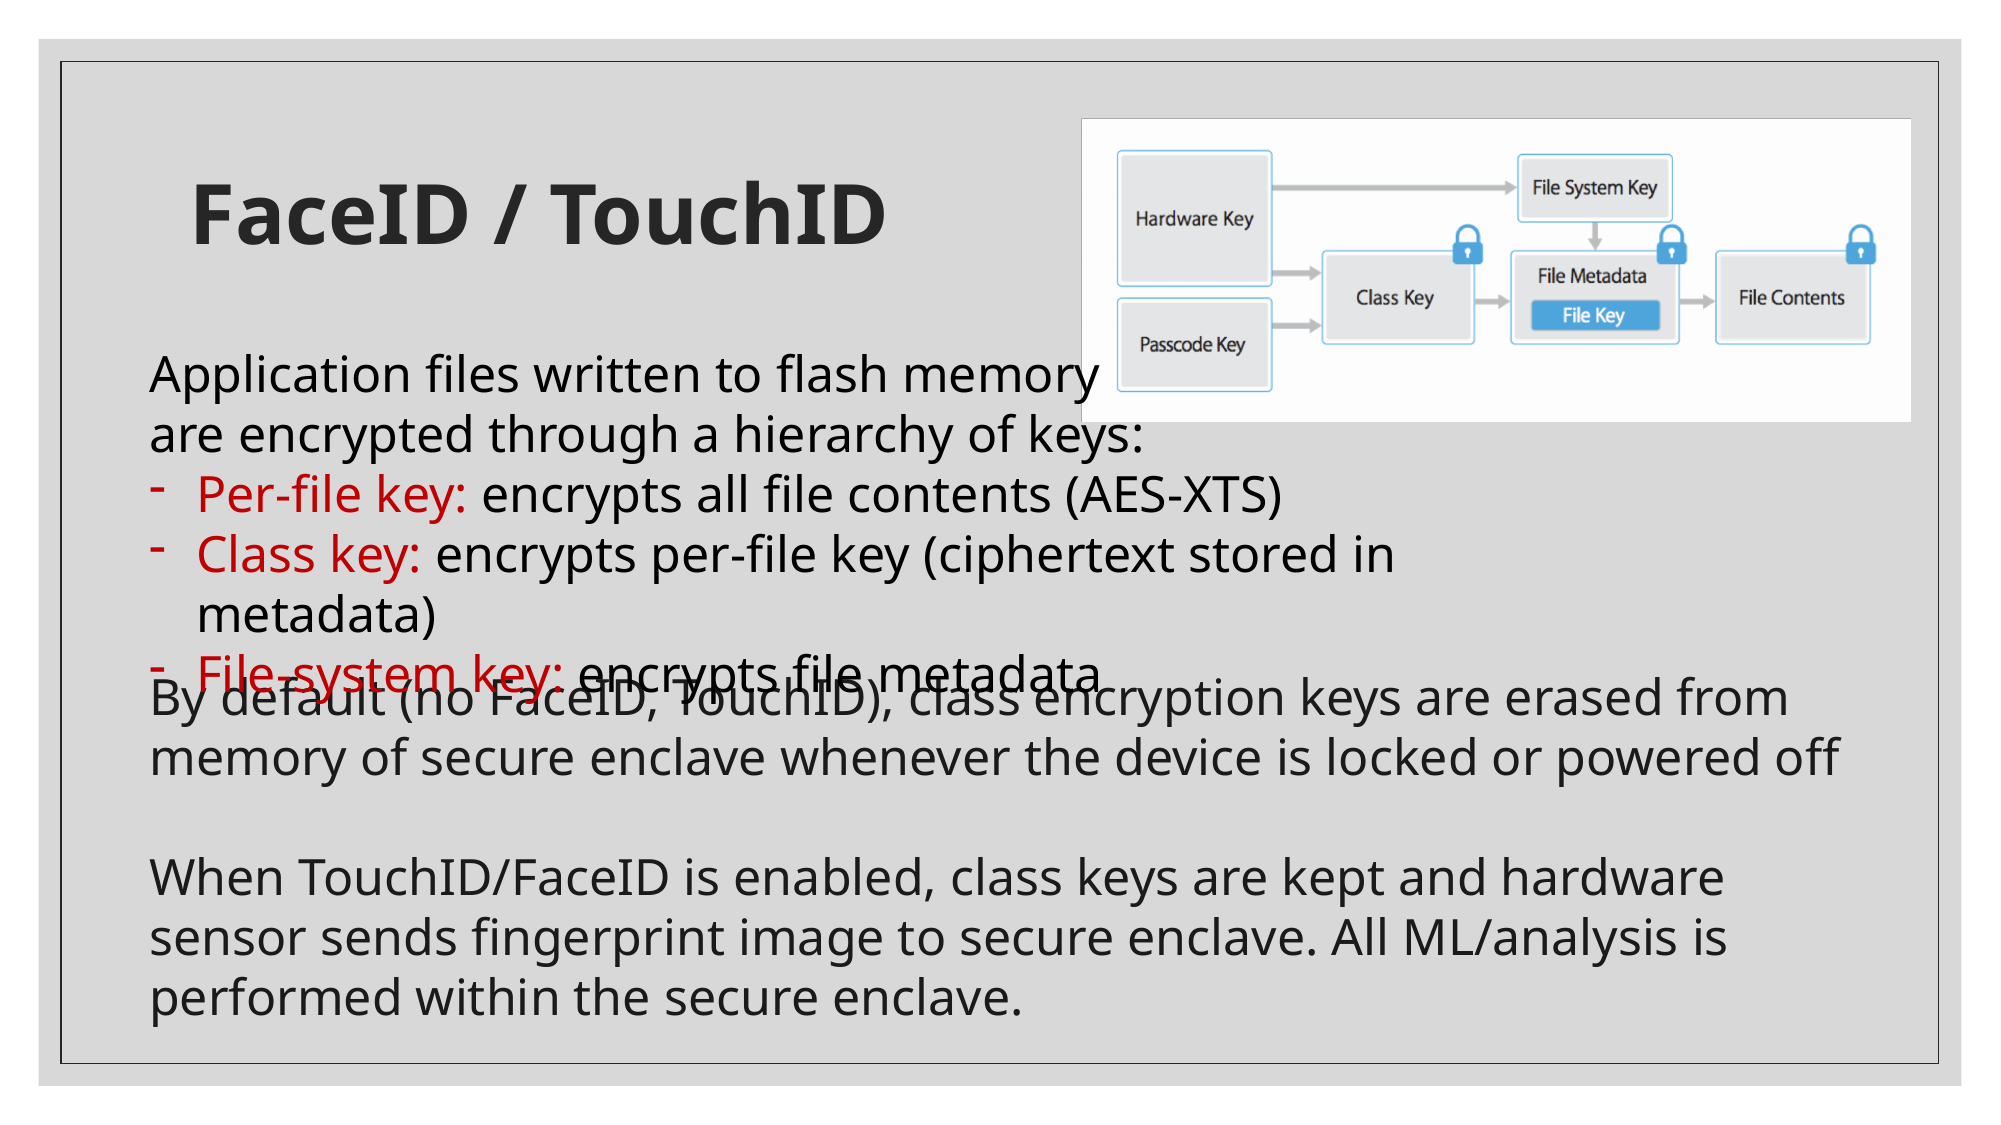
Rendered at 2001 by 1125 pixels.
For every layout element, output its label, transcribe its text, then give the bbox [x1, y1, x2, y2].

title FaceID / TouchID [174, 105, 1049, 331]
picture [1054, 105, 1922, 422]
text_box Application files written to flash memory are encrypted through a hierarchy of keys: Per-file key: encrypts all file contents (AES-XTS) Class key: encrypts per-file key (ciphertext stored in metadata) File-system key: encrypts file metadata [134, 335, 1522, 711]
text_box By default (no FaceID, TouchID), class encryption keys are erased from memory of secure enclave whenever the device is locked or powered off When TouchID/FaceID is enabled, class keys are kept and hardware sensor sends fingerprint image to secure enclave. All ML/analysis is performed within the secure enclave. [134, 657, 1863, 1033]
